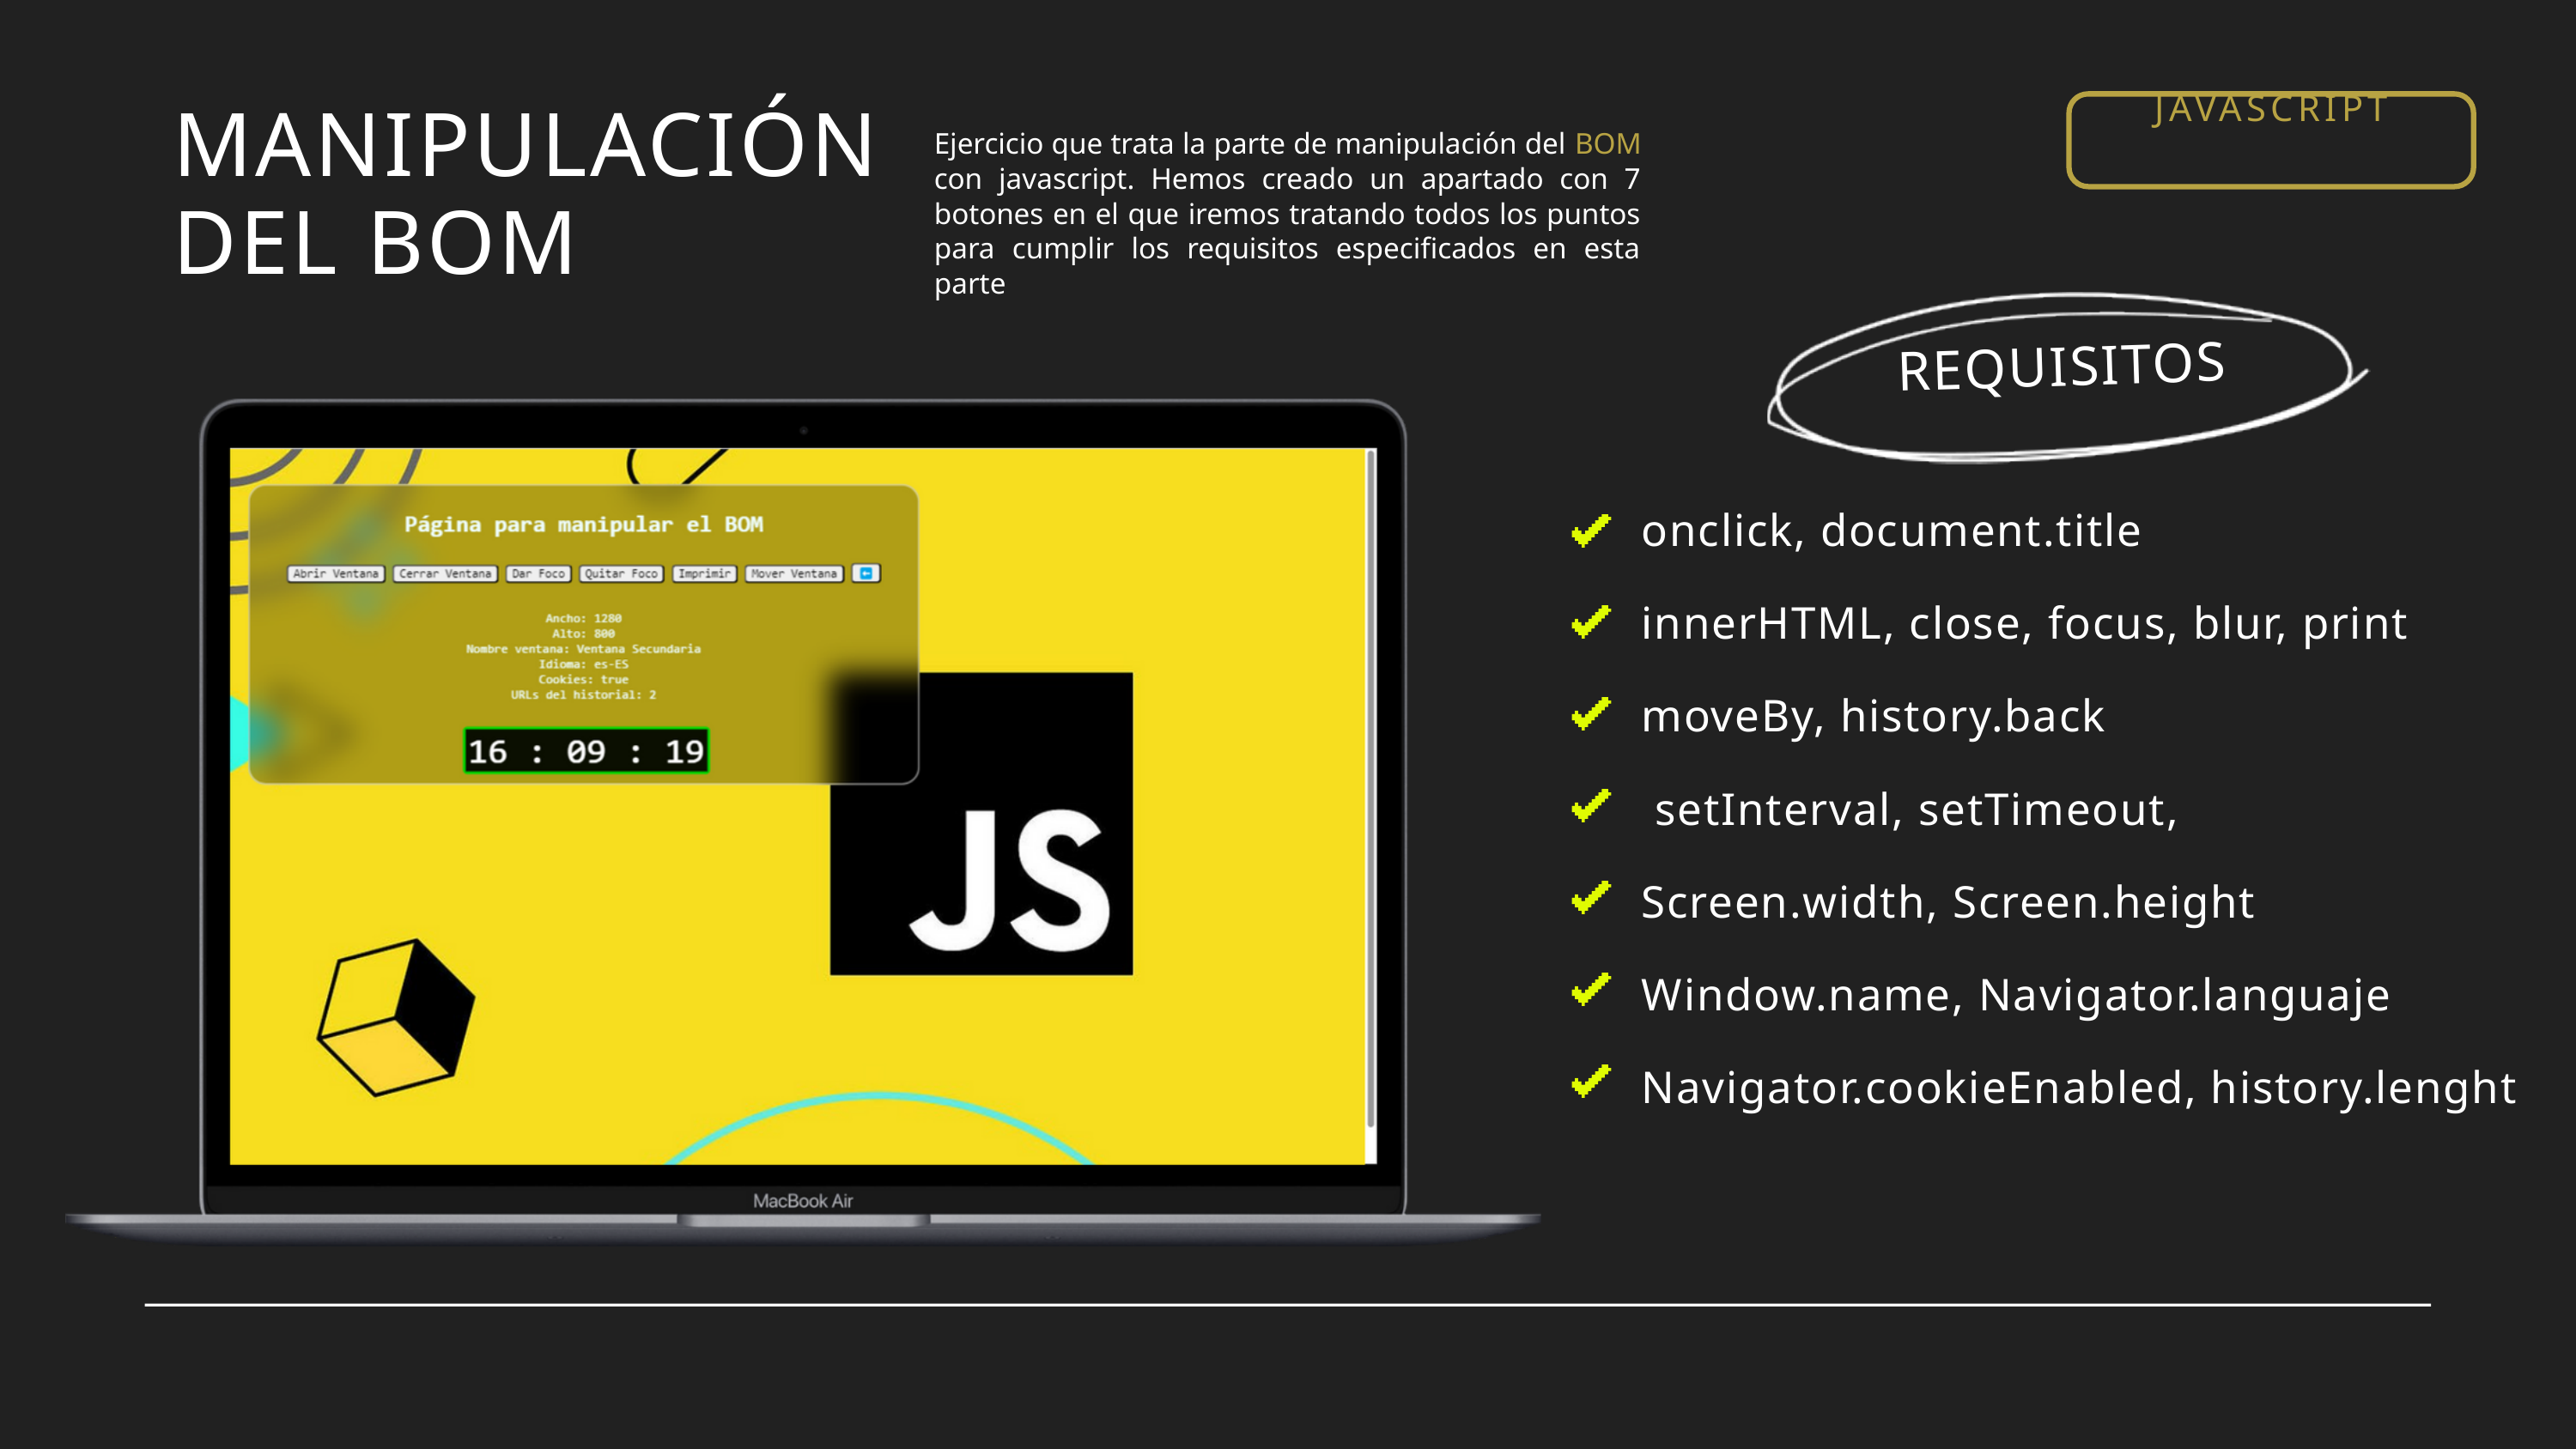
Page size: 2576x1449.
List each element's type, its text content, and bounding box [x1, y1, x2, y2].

text_box [65, 398, 1541, 1246]
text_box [2069, 94, 2474, 187]
text_box Ejercicio que trata la parte de manipulación del BOM con javascript. Hemos creado un apartado con 7 botones en el que iremos tratando todos los puntos para cumplir los requisitos especificados en esta parte [933, 124, 1642, 300]
text_box [1571, 973, 1612, 1006]
text_box [1571, 1064, 1612, 1098]
text_box MANIPULACIÓN DEL BOM [173, 95, 942, 293]
text_box REQUISITOS [1851, 330, 2271, 403]
text_box onclick, document.title innerHTML, close, focus, blur, print moveBy, history.back setInterval, setTimeout, Screen.width, Screen.height Window.name, Navigator.languaje Navigator.cookieEnabled, history.lenght [1641, 461, 2524, 1113]
text_box [1571, 605, 1612, 640]
text_box [1767, 292, 2371, 461]
text_box [1571, 789, 1612, 822]
text_box [1571, 514, 1612, 548]
text_box [1571, 697, 1612, 731]
text_box [1571, 881, 1612, 914]
